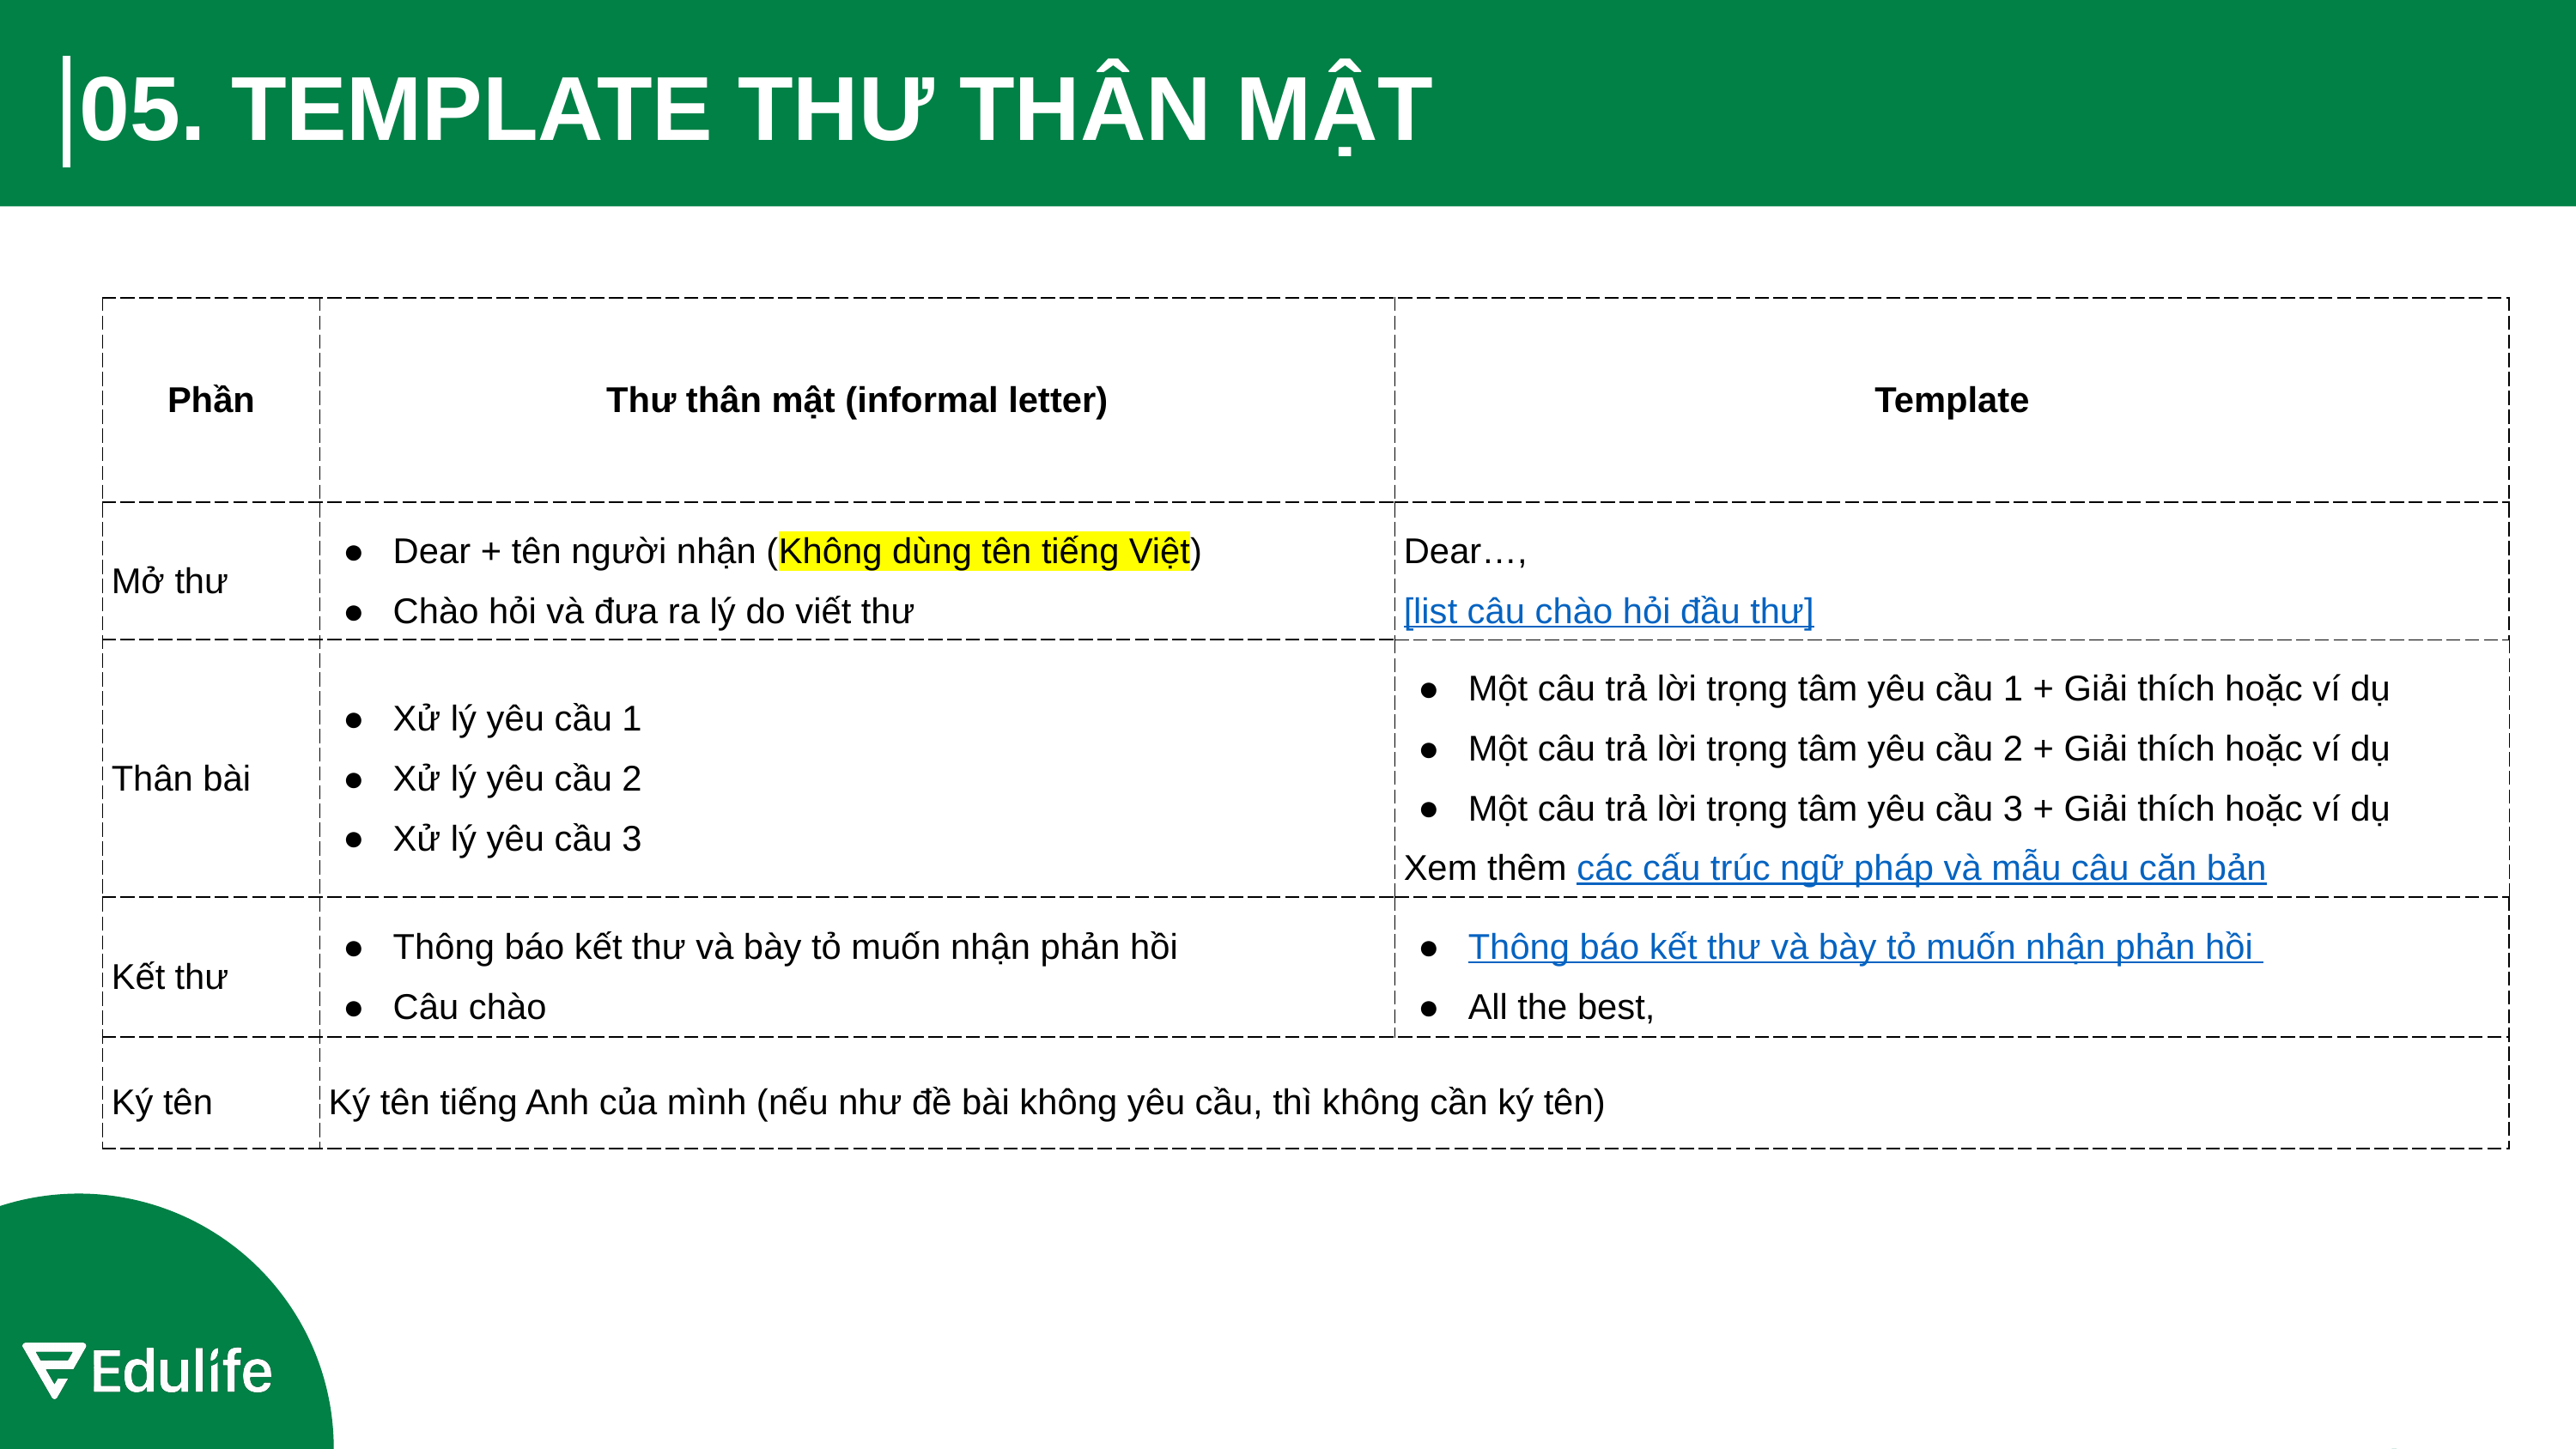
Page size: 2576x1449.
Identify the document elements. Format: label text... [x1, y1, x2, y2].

table_cell Ký tên tiếng Anh của mình (nếu như đề bài không yêu cầu, thì không cần ký tên) [319, 1037, 2509, 1149]
table_header Phần [102, 298, 319, 502]
table_cell Ký tên [102, 1037, 319, 1149]
table_cell Thân bài [102, 640, 319, 897]
table_cell Kết thư [102, 897, 319, 1037]
table_cell Thông báo kết thư và bày tỏ muốn nhận phản hồi All the best, [1394, 897, 2509, 1037]
table_cell Dear + tên người nhận (Không dùng tên tiếng Việt) Chào hỏi và đưa ra lý do viết thư [319, 502, 1394, 640]
picture [22, 1343, 271, 1399]
table_cell Mở thư [102, 502, 319, 640]
table_cell Thông báo kết thư và bày tỏ muốn nhận phản hồi Câu chào [319, 897, 1394, 1037]
table_cell Dear…, [list câu chào hỏi đầu thư] [1394, 502, 2509, 640]
table_cell Xử lý yêu cầu 1 Xử lý yêu cầu 2 Xử lý yêu cầu 3 [319, 640, 1394, 897]
table_header Template [1394, 298, 2509, 502]
title 05. TEMPLATE THƯ THÂN MẬT [66, 55, 2510, 167]
table_cell Một câu trả lời trọng tâm yêu cầu 1 + Giải thích hoặc ví dụ Một câu trả lời trọng tâm yêu cầu 2 + Giải thích hoặc ví dụ Một câu trả lời trọng tâm yêu cầu 3 + Giải thích hoặc ví dụ Xem thêm các cấu trúc ngữ pháp và mẫu câu căn bản [1394, 640, 2509, 897]
table_header Thư thân mật (informal letter) [319, 298, 1394, 502]
